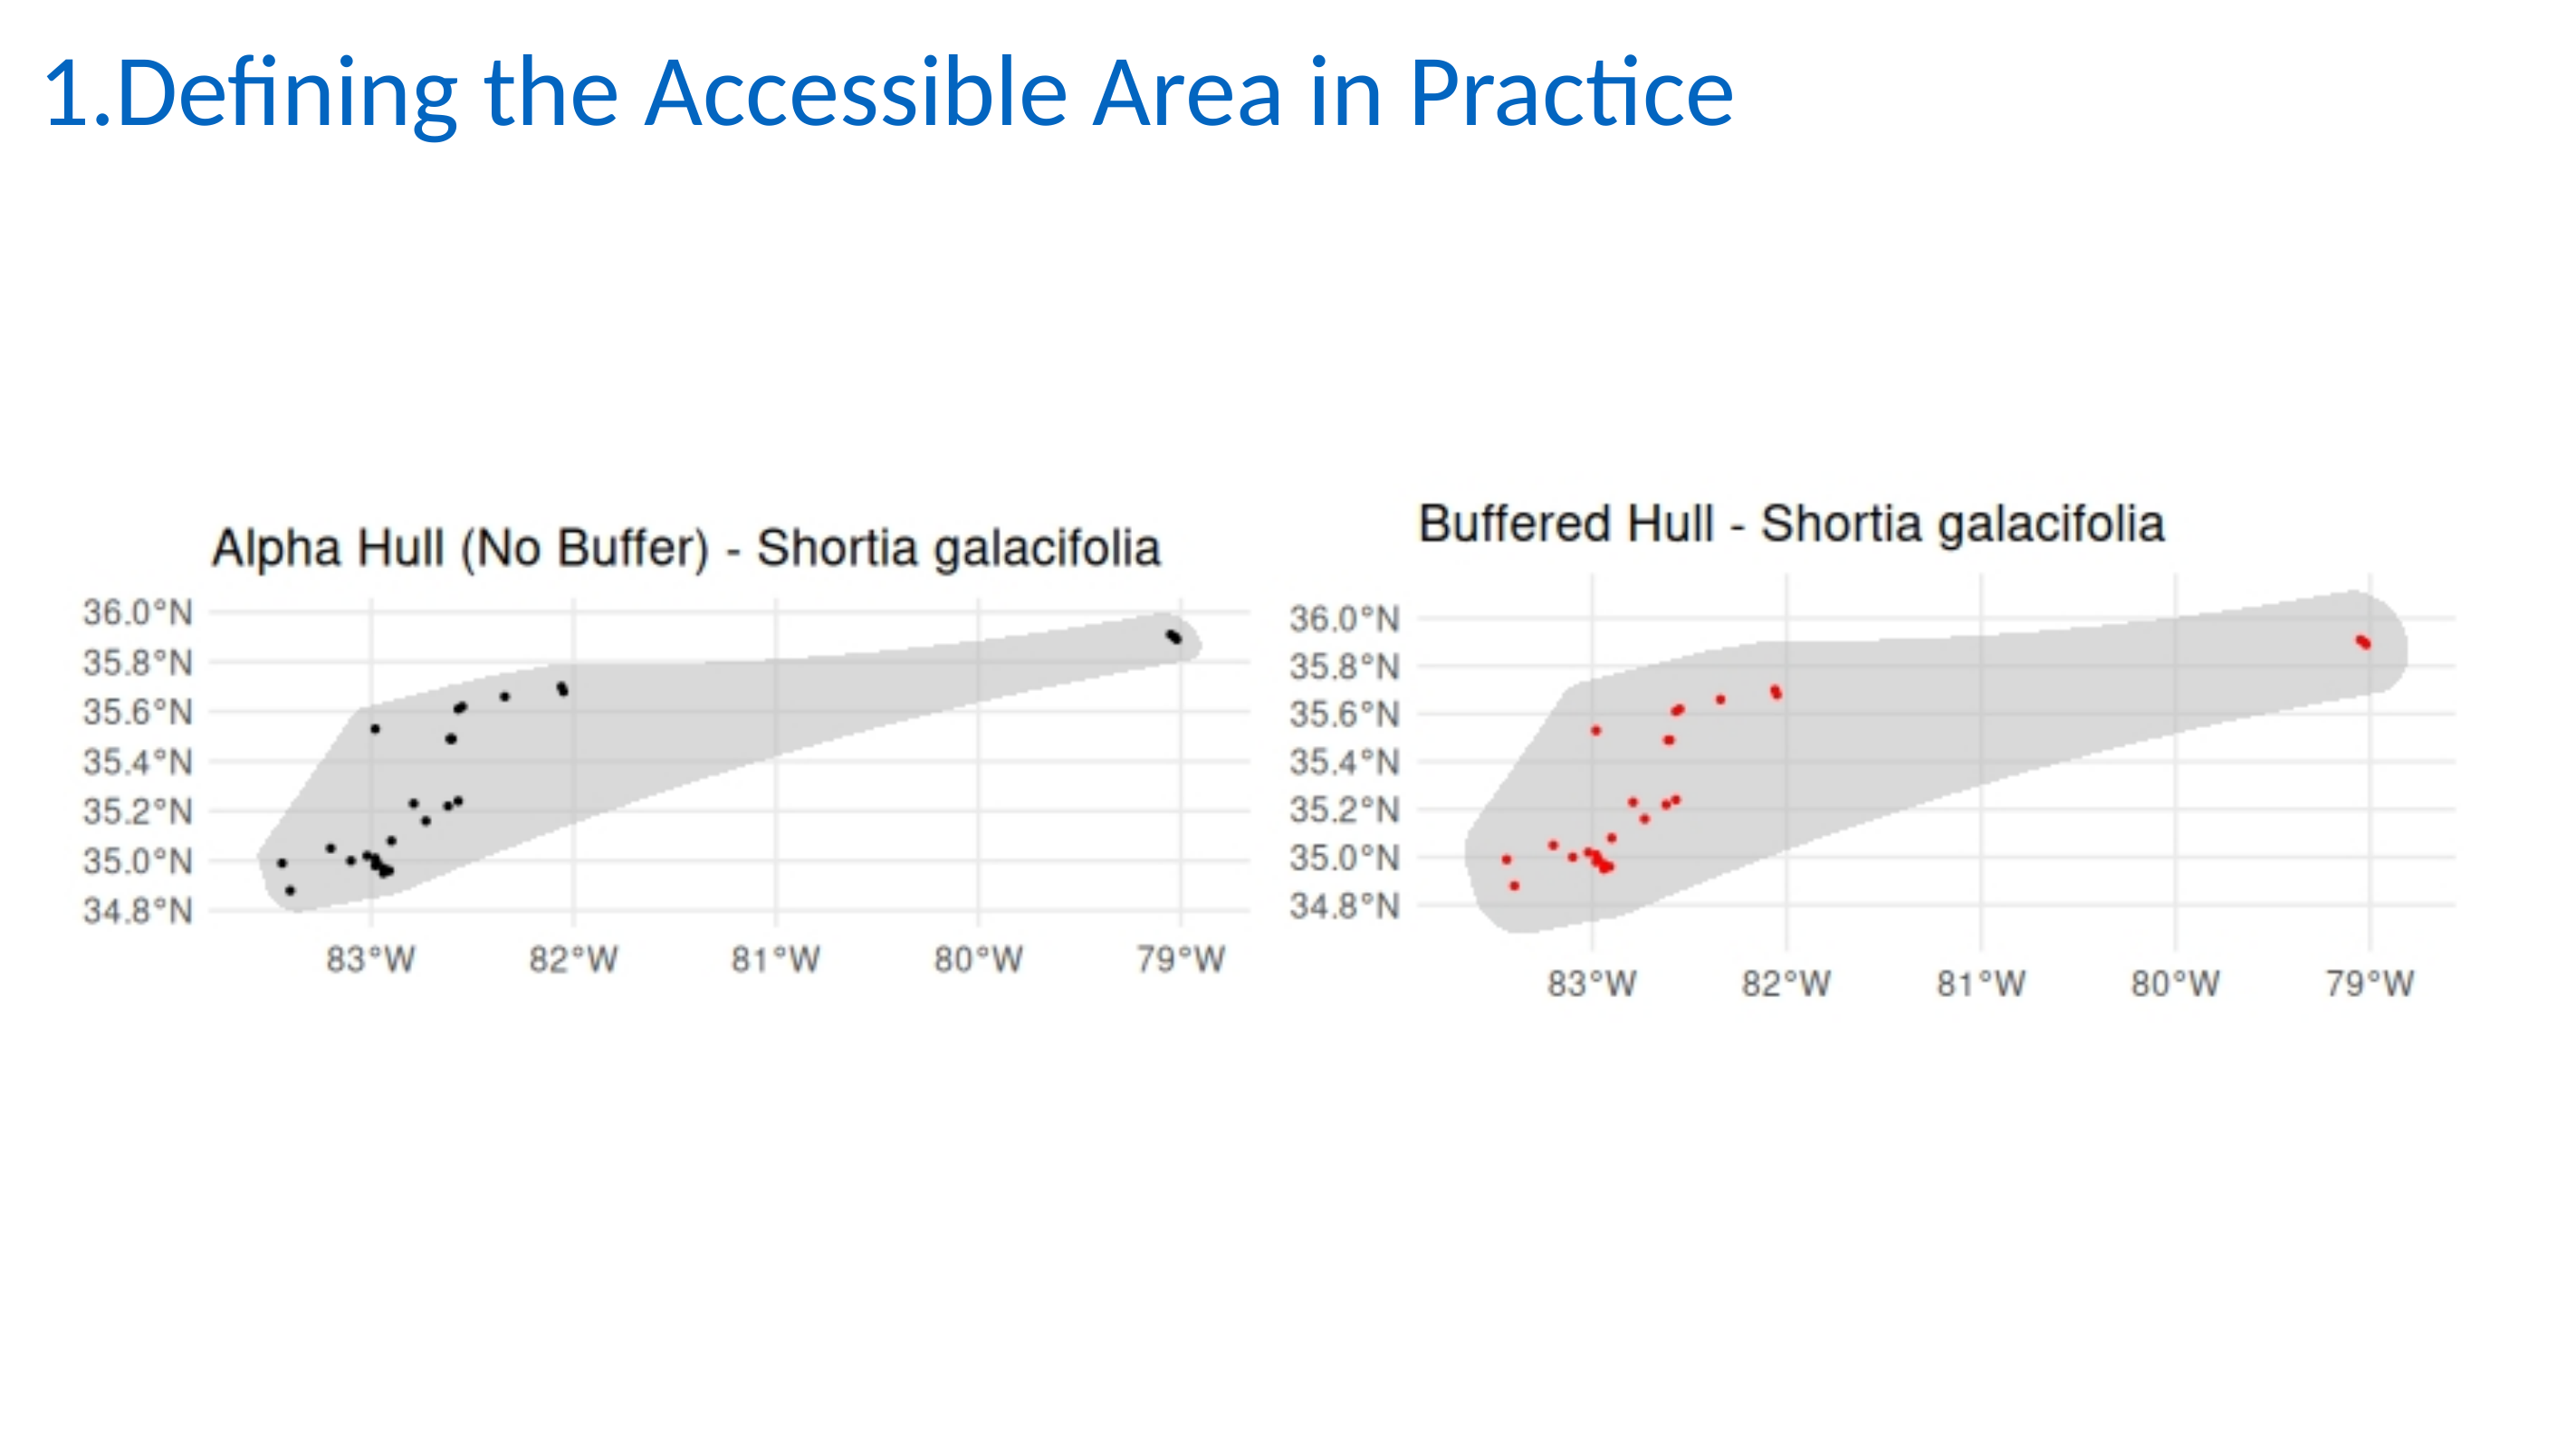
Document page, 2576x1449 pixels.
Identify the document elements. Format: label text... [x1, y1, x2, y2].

text_box 1.Defining the Accessible Area in Practice [30, 15, 1746, 154]
picture [63, 152, 2477, 1358]
